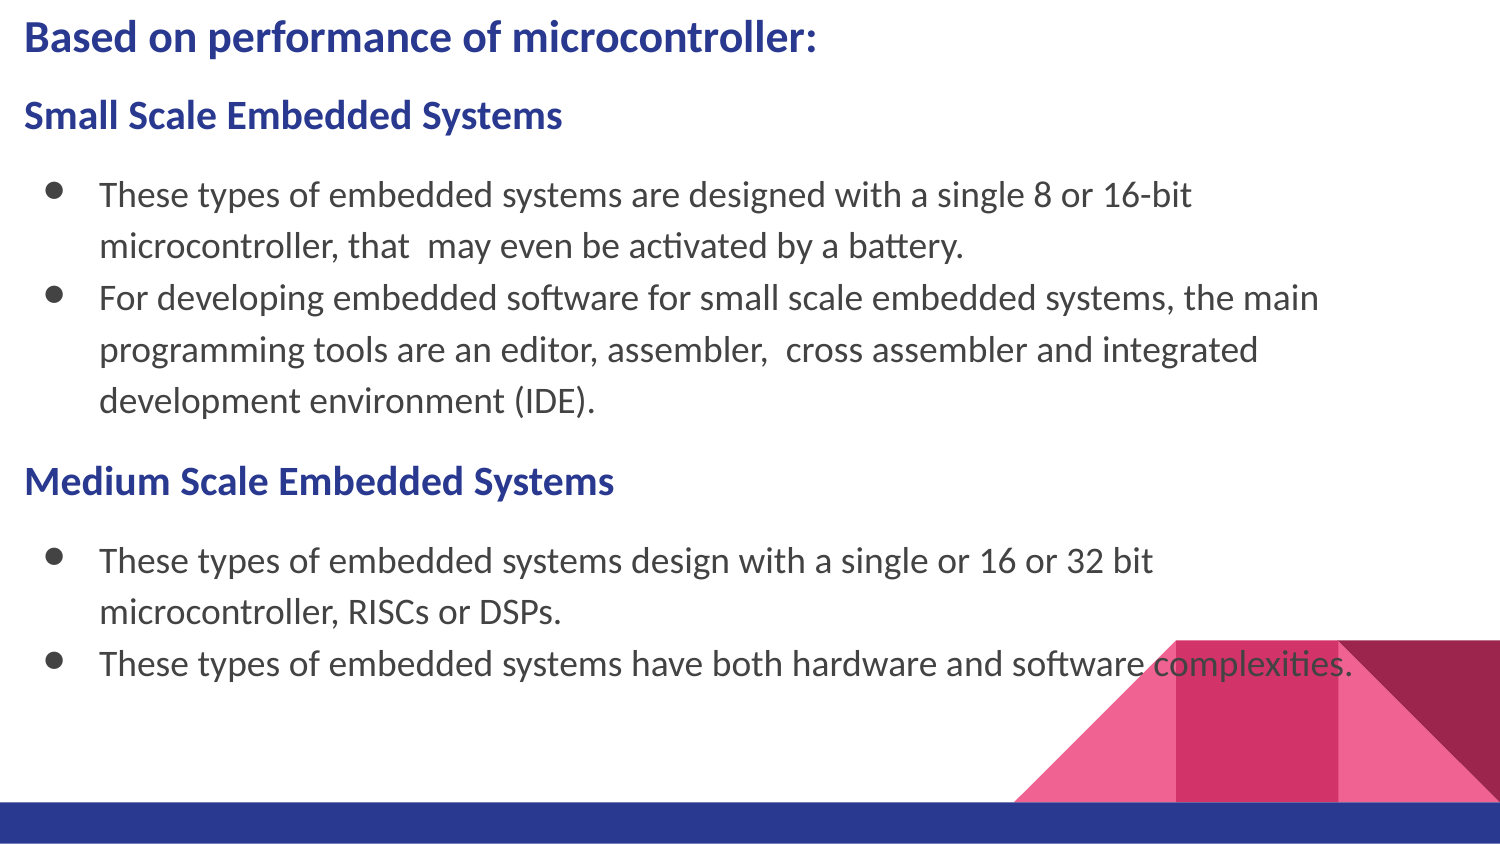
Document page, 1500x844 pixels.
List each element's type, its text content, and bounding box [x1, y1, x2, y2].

list Small Scale Embedded Systems These types of embedded systems are designed with a single 8 or 16-bit microcontroller, that may even be activated by a battery. For developing embedded software for small scale embedded systems, the main programming tools are an editor, assembler, cross assembler and integrated development environment (IDE). Medium Scale Embedded Systems These types of embedded systems design with a single or 16 or 32 bit microcontroller, RISCs or DSPs. These types of embedded systems have both hardware and software complexities. [9, 65, 1407, 779]
text_box Based on performance of microcontroller: [9, 0, 1059, 77]
